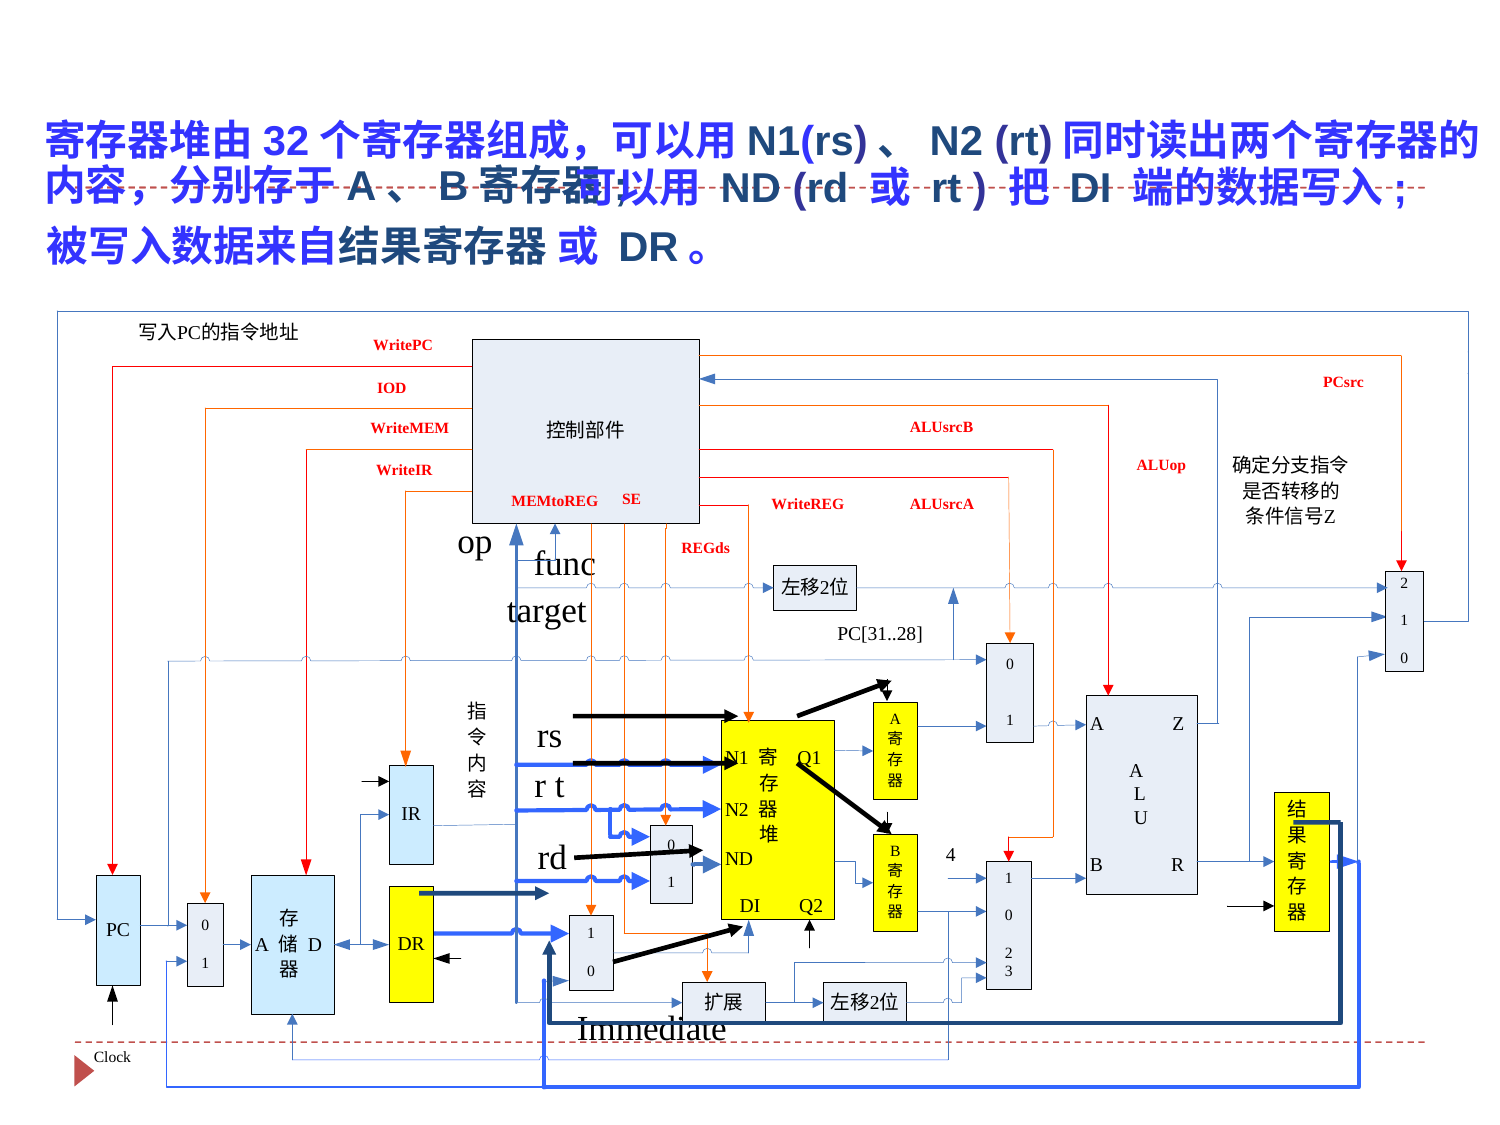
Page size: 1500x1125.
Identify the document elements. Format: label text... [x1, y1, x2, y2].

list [40, 307, 1471, 1090]
text_box 被写入数据来自结果寄存器 或 DR。 [31, 217, 883, 278]
text_box 可以用 ND (rd 或 rt ) 把 DI 端的数据写入; [561, 158, 1500, 219]
text_box 寄存器堆由32个寄存器组成，可以用N1(rs)、N2 (rt)同时读出两个寄存器的内容，分别存于A、B寄存器; [29, 111, 1500, 217]
